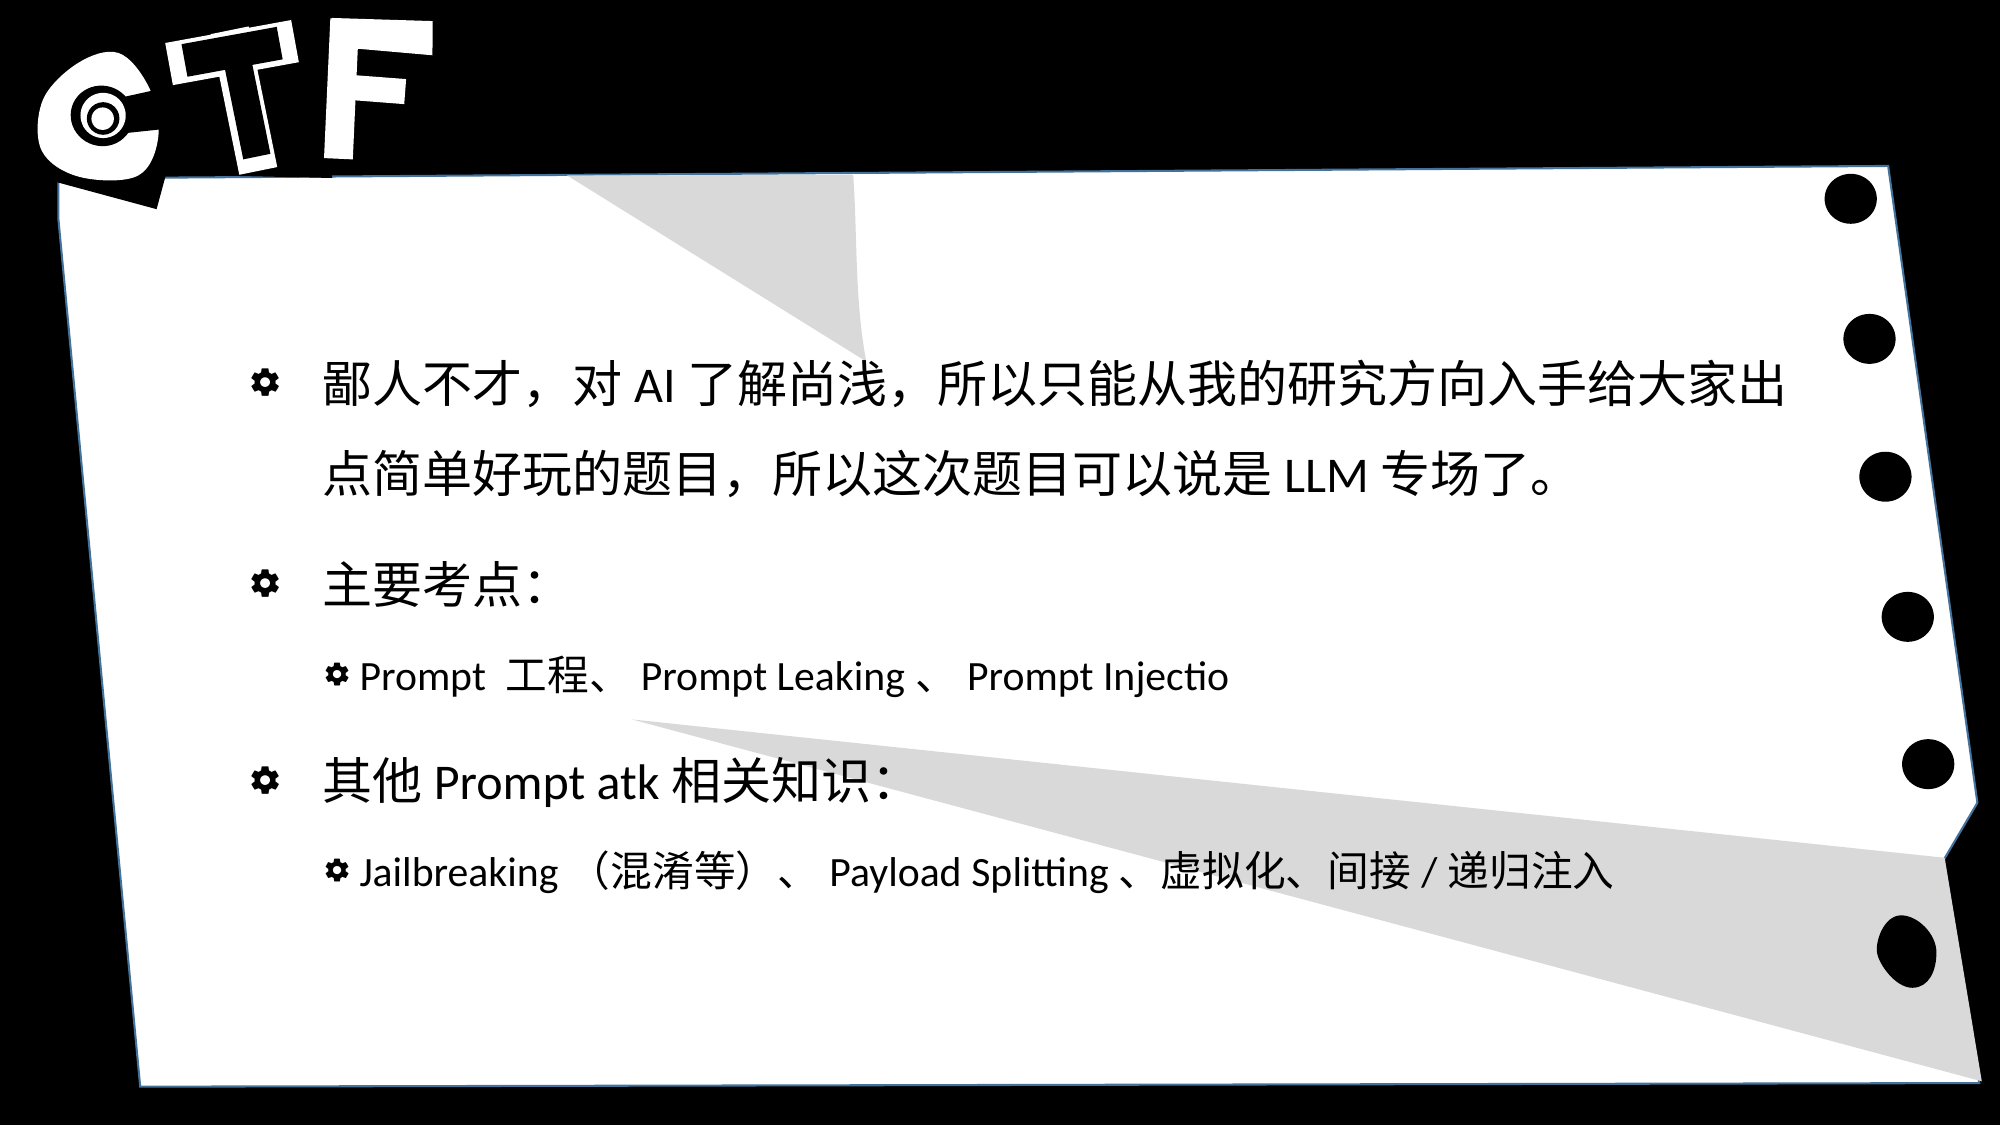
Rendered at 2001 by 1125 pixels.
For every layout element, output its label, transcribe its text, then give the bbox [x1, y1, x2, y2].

picture [322, 855, 352, 885]
picture [322, 659, 352, 689]
list 鄙人不才，对AI了解尚浅，所以只能从我的研究方向入手给大家出点简单好玩的题目，所以这次题目可以说是LLM专场了。 主要考点： Prompt 工程、Prompt Leaking、Prompt Injectio 其他Prompt atk相关知识： Jailbreaking（混淆等）、Payload Splitting、虚拟化、间接/递归注入 [232, 314, 1815, 1016]
picture [247, 762, 283, 798]
picture [247, 565, 283, 601]
picture [247, 364, 283, 400]
